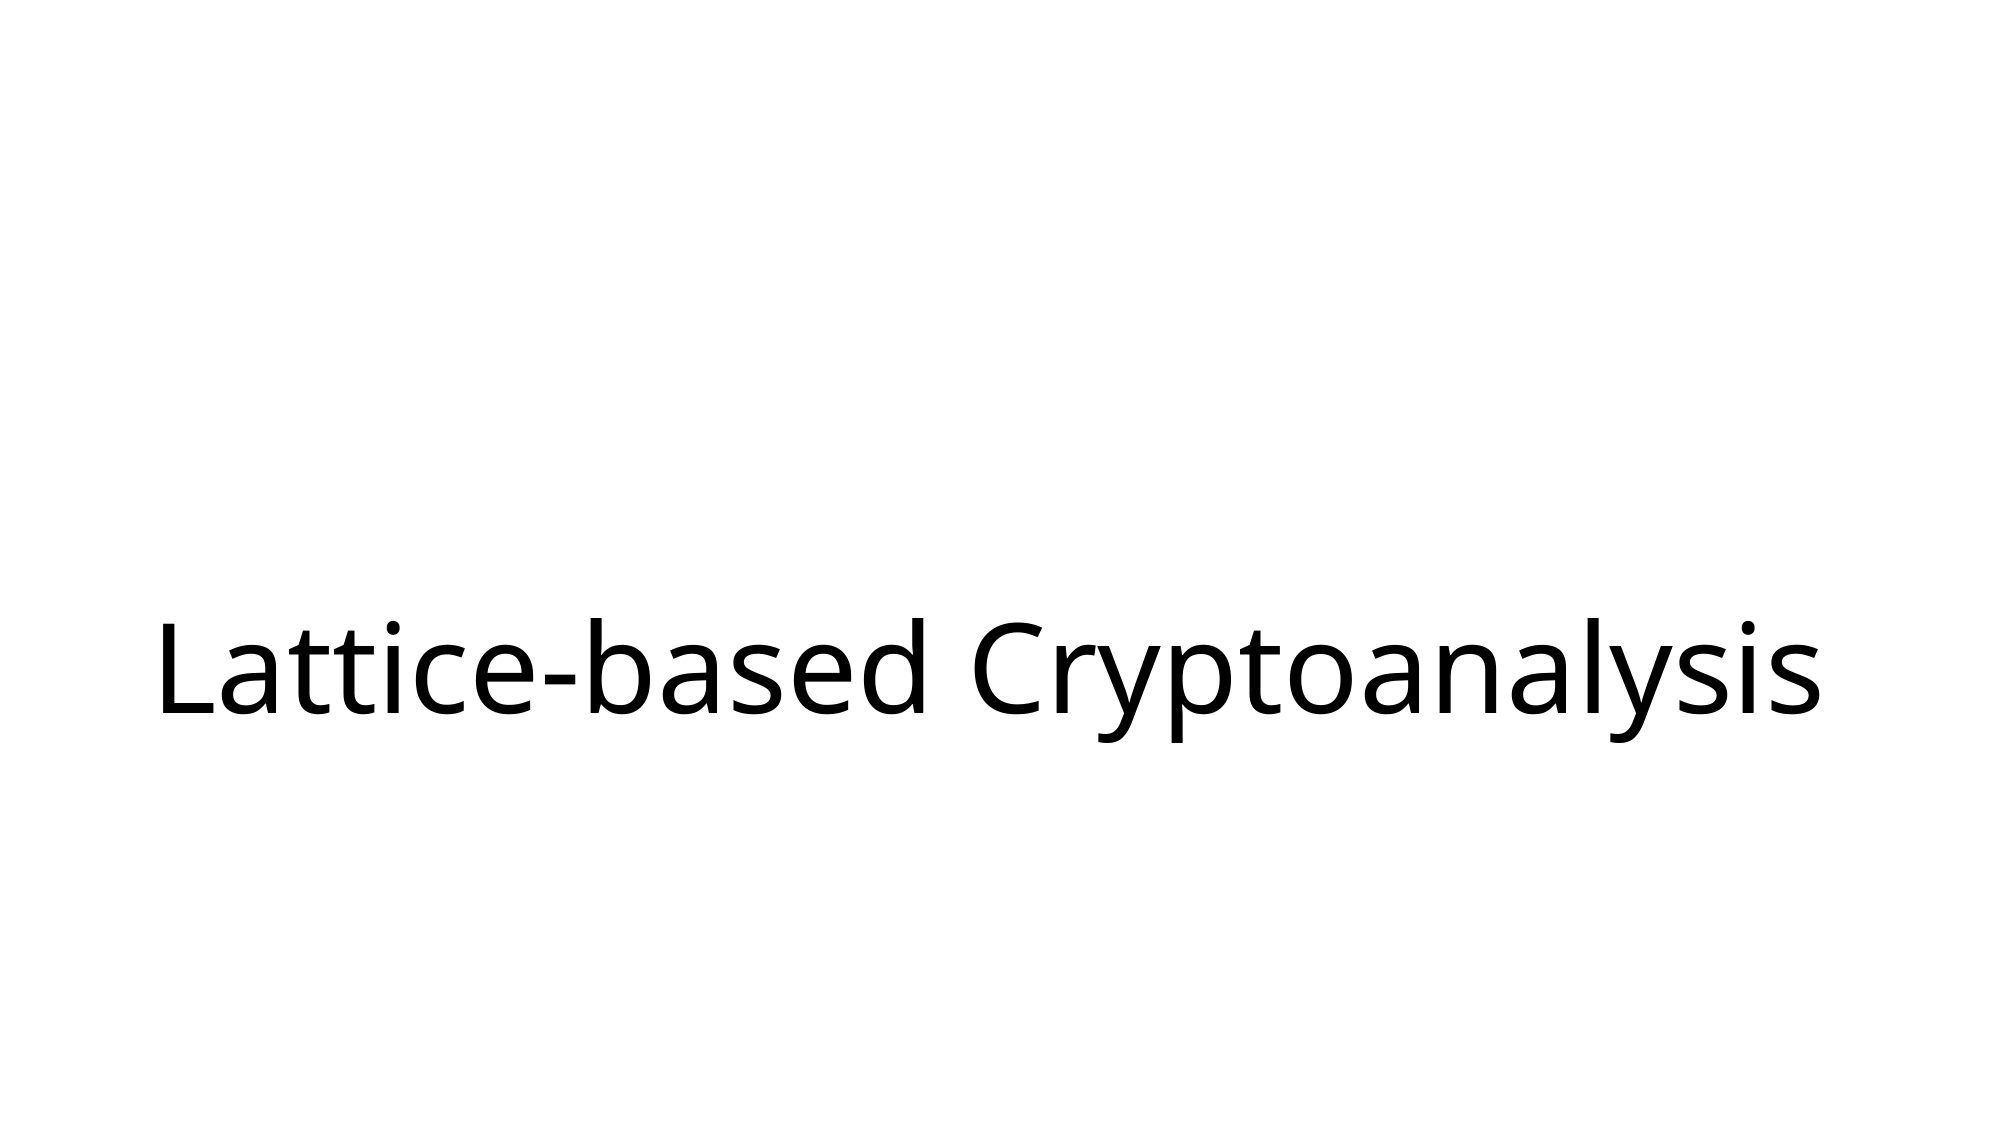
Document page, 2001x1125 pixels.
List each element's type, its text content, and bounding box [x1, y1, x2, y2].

title Lattice-based Cryptoanalysis [136, 280, 1862, 749]
